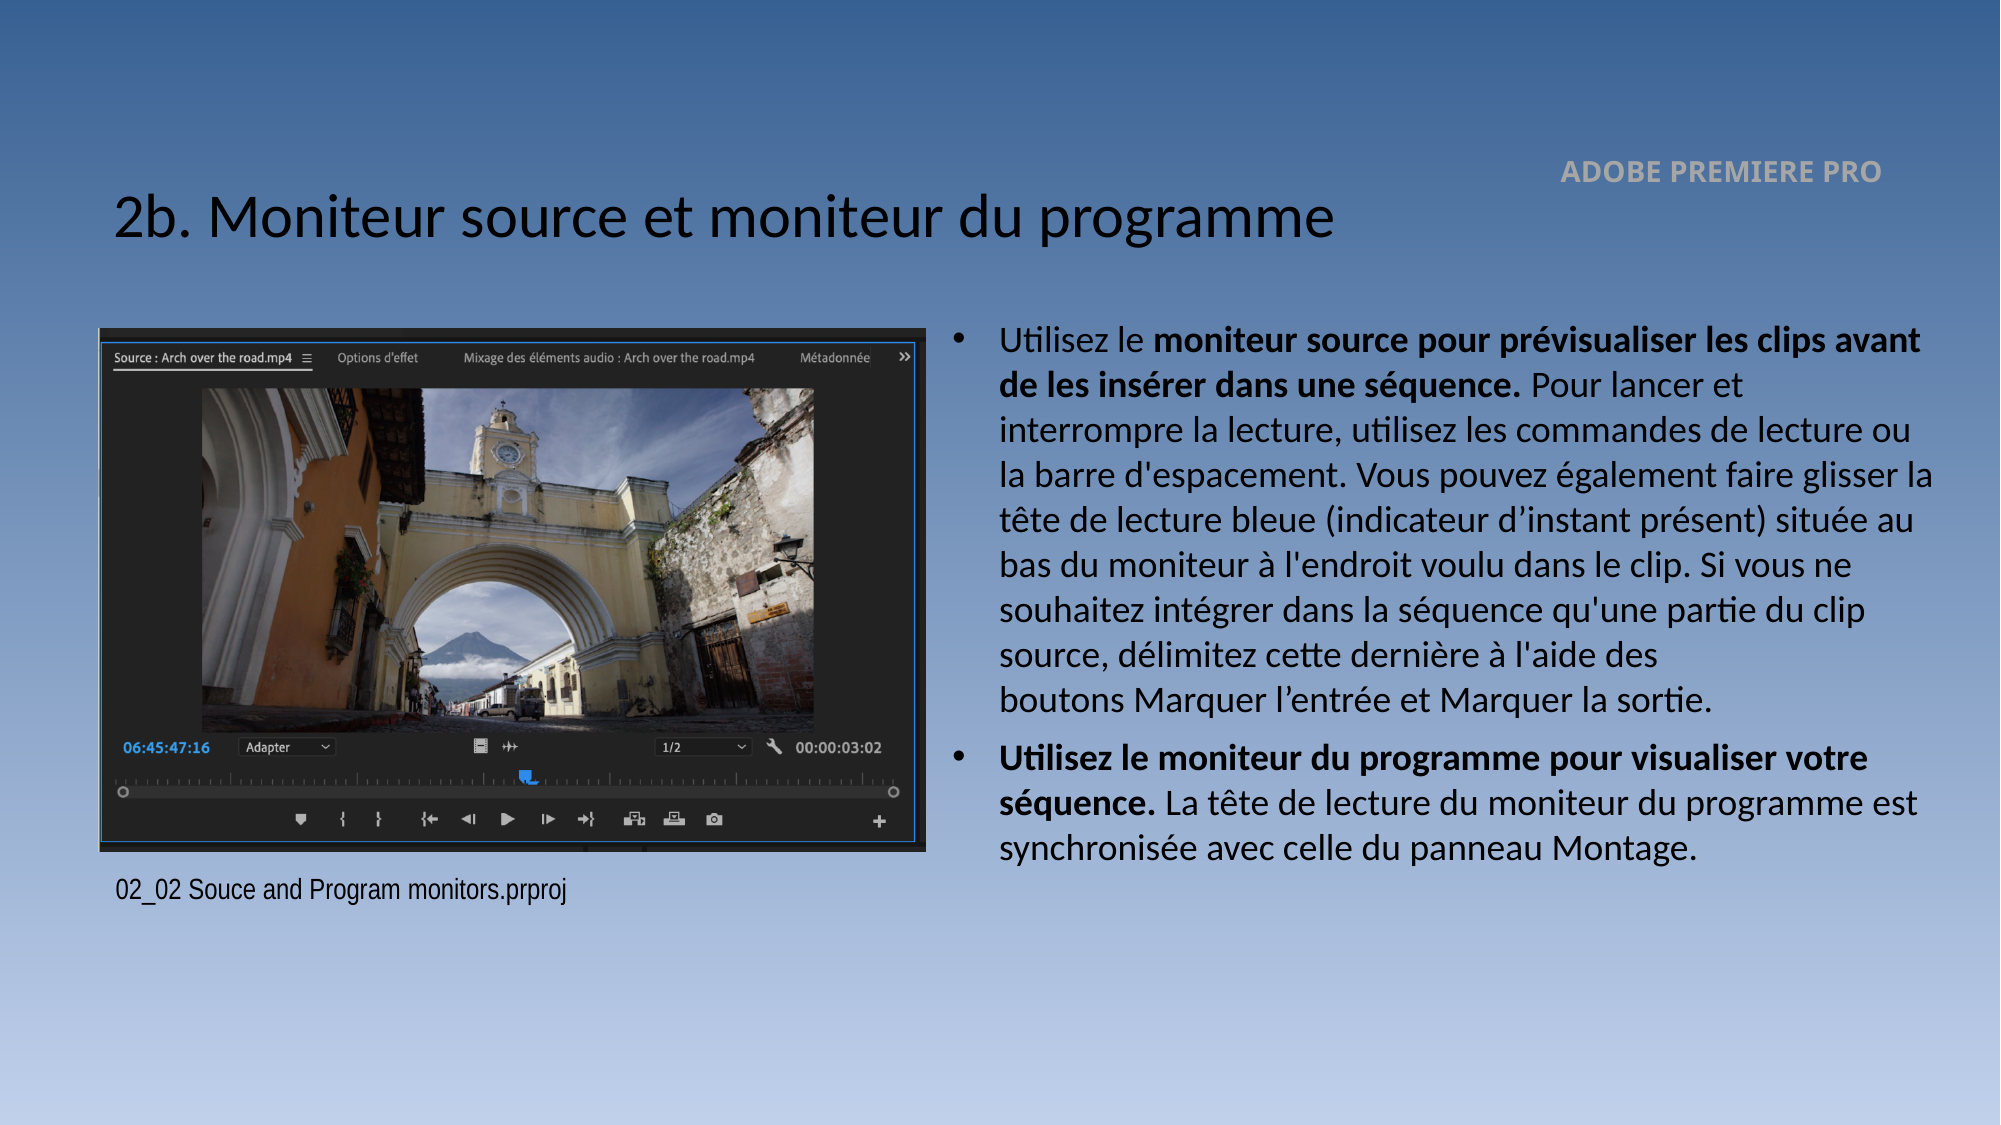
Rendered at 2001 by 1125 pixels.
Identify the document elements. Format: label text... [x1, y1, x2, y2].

title 2b. Moniteur source et moniteur du programme [98, 118, 1438, 307]
text_box Utilisez le moniteur source pour prévisualiser les clips avant de les insérer dans une séquence. Pour lancer et interrompre la lecture, utilisez les commandes de lecture ou la barre d'espacement. Vous pouvez également faire glisser la tête de lecture bleue (indicateur d’instant présent) située au bas du moniteur à l'endroit voulu dans le clip. Si vous ne souhaitez intégrer dans la séquence qu'une partie du clip source, délimitez cette dernière à l'aide des boutons Marquer l’entrée et Marquer la sortie. Utilisez le moniteur du programme pour visualiser votre séquence. La tête de lecture du moniteur du programme est synchronisée avec celle du panneau Montage. [937, 307, 1950, 875]
picture [97, 328, 926, 852]
text_box ADOBE PREMIERE PRO [98, 91, 1898, 250]
text_box 02_02 Souce and Program monitors.prproj [100, 863, 583, 913]
